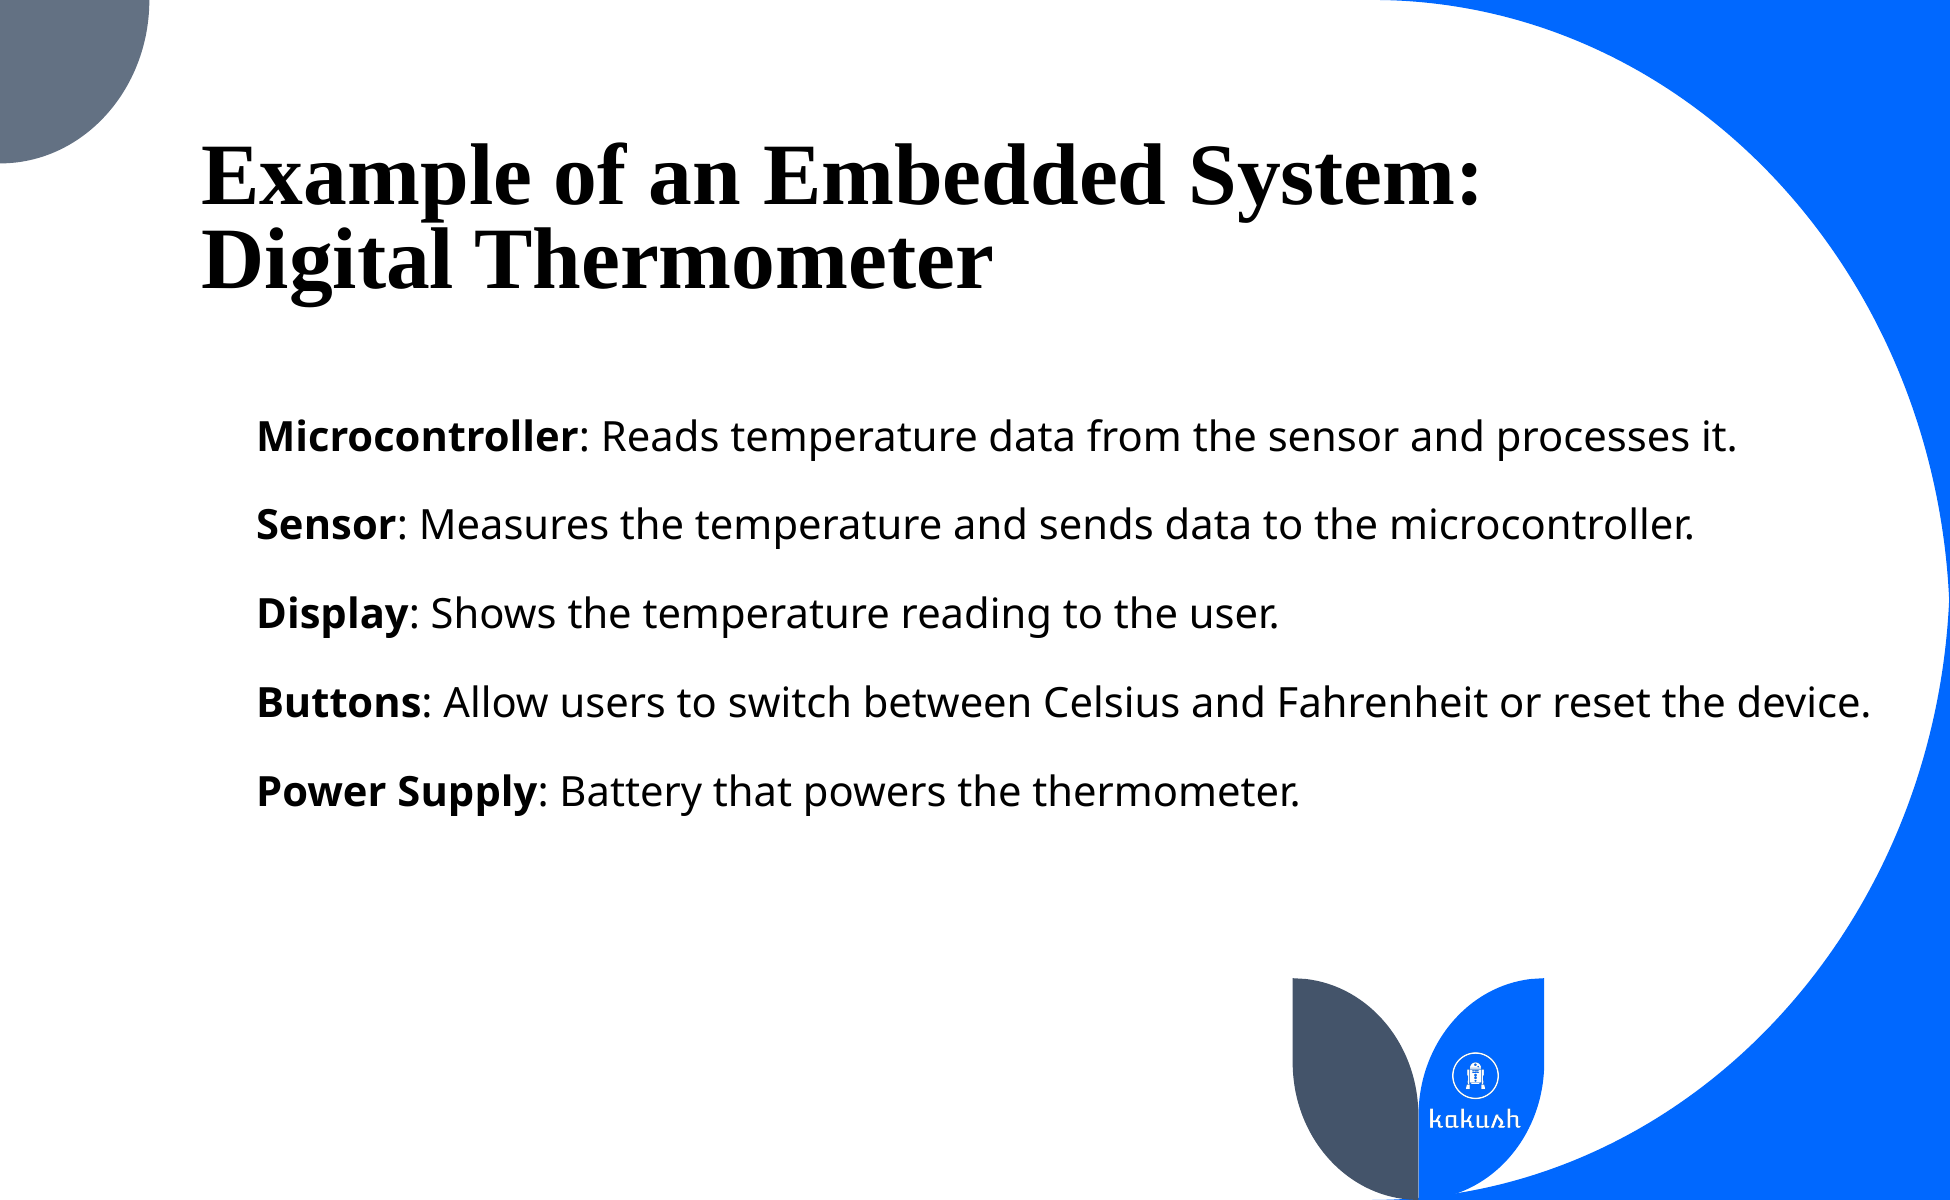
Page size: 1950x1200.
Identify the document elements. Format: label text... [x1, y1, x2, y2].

picture [1430, 1052, 1521, 1128]
list Microcontroller: Reads temperature data from the sensor and processes it. Sensor: Measures the temperature and sends data to the microcontroller. Display: Shows the temperature reading to the user. Buttons: Allow users to switch between Celsius and Fahrenheit or reset the device. Power Supply: Battery that powers the thermometer. [241, 407, 1950, 875]
title Example of an Embedded System: Digital Thermometer [186, 23, 1723, 314]
